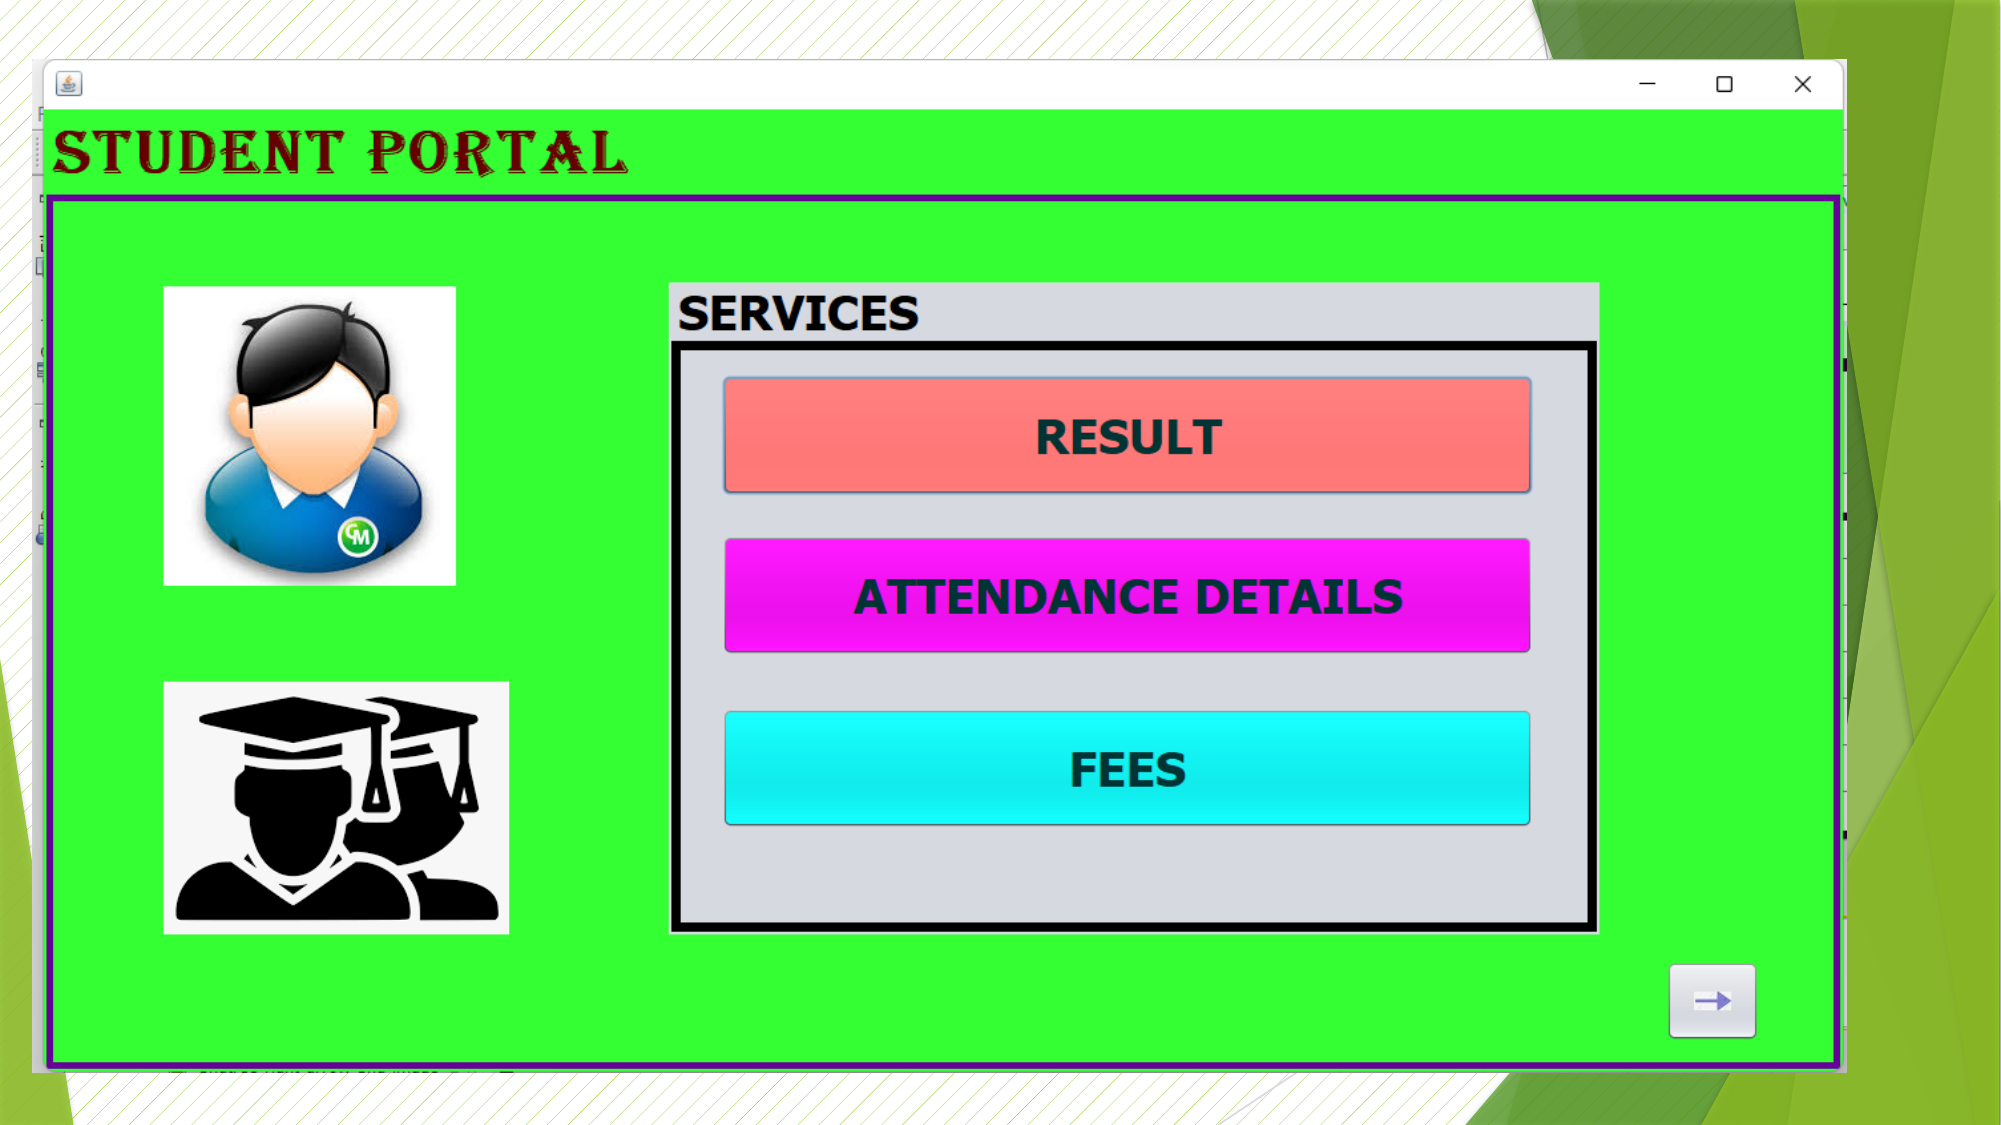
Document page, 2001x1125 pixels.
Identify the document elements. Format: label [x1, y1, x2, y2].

picture [31, 59, 1847, 1074]
